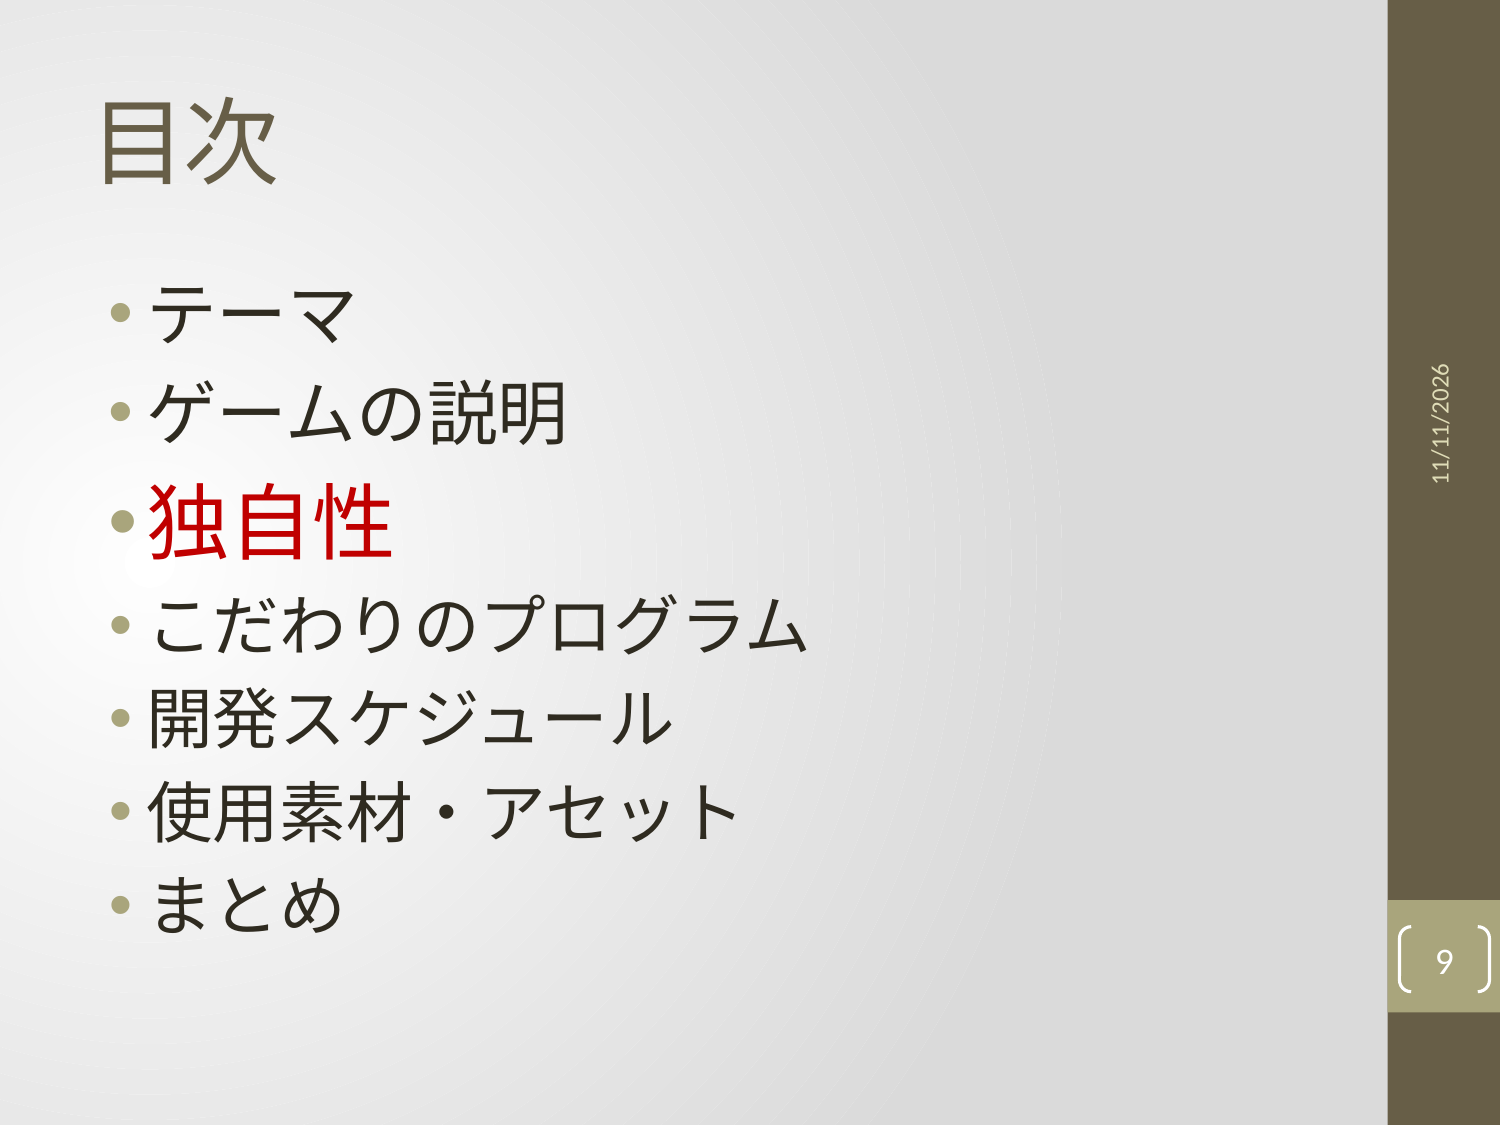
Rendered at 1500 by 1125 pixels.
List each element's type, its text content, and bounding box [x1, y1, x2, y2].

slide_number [1408, 100, 1469, 501]
slide_number 9 [1397, 925, 1492, 994]
list テーマ ゲームの説明 独自性 こだわりのプログラム 開発スケジュール 使用素材・アセット まとめ [75, 262, 1325, 1050]
title 目次 [75, 45, 1325, 233]
